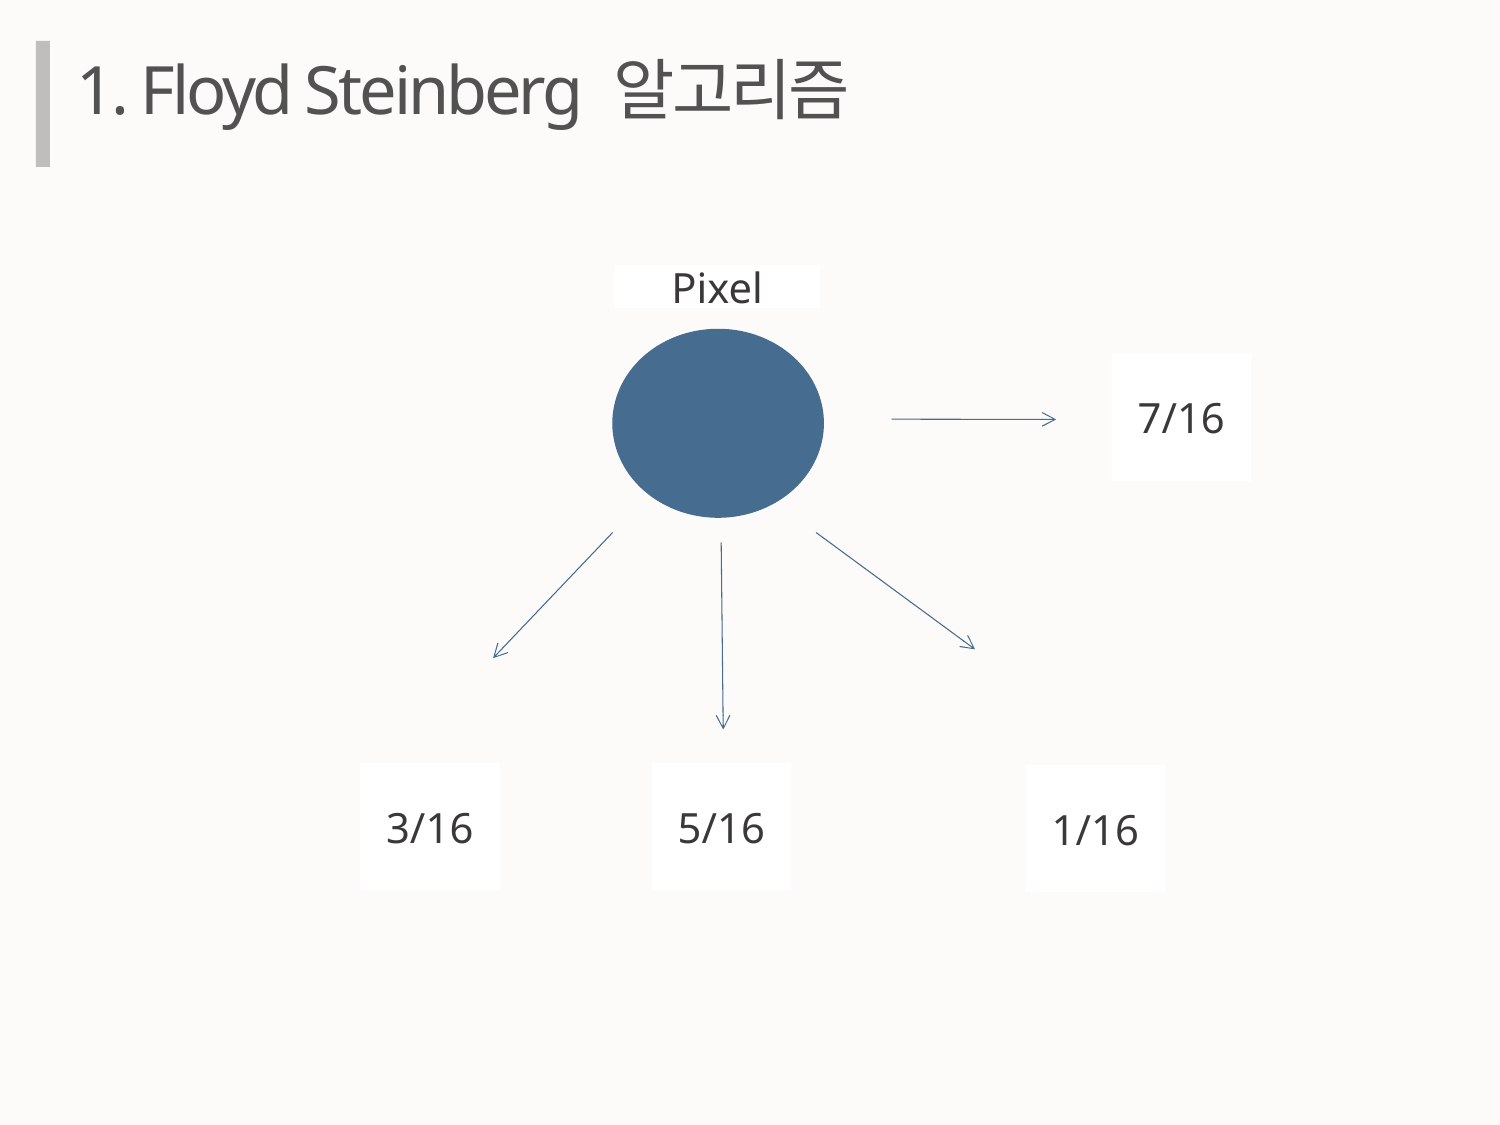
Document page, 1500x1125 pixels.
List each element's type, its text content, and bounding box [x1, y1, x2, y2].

text_box 1/16 [1025, 764, 1166, 893]
text_box 1. Floyd Steinberg 알고리즘 [61, 40, 866, 136]
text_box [490, 535, 616, 656]
text_box 7/16 [1111, 352, 1252, 482]
text_box Pixel [613, 264, 821, 309]
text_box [628, 634, 816, 638]
text_box 3/16 [359, 762, 501, 891]
text_box [35, 40, 51, 168]
text_box [611, 327, 825, 519]
text_box 5/16 [651, 762, 792, 891]
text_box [815, 532, 975, 650]
